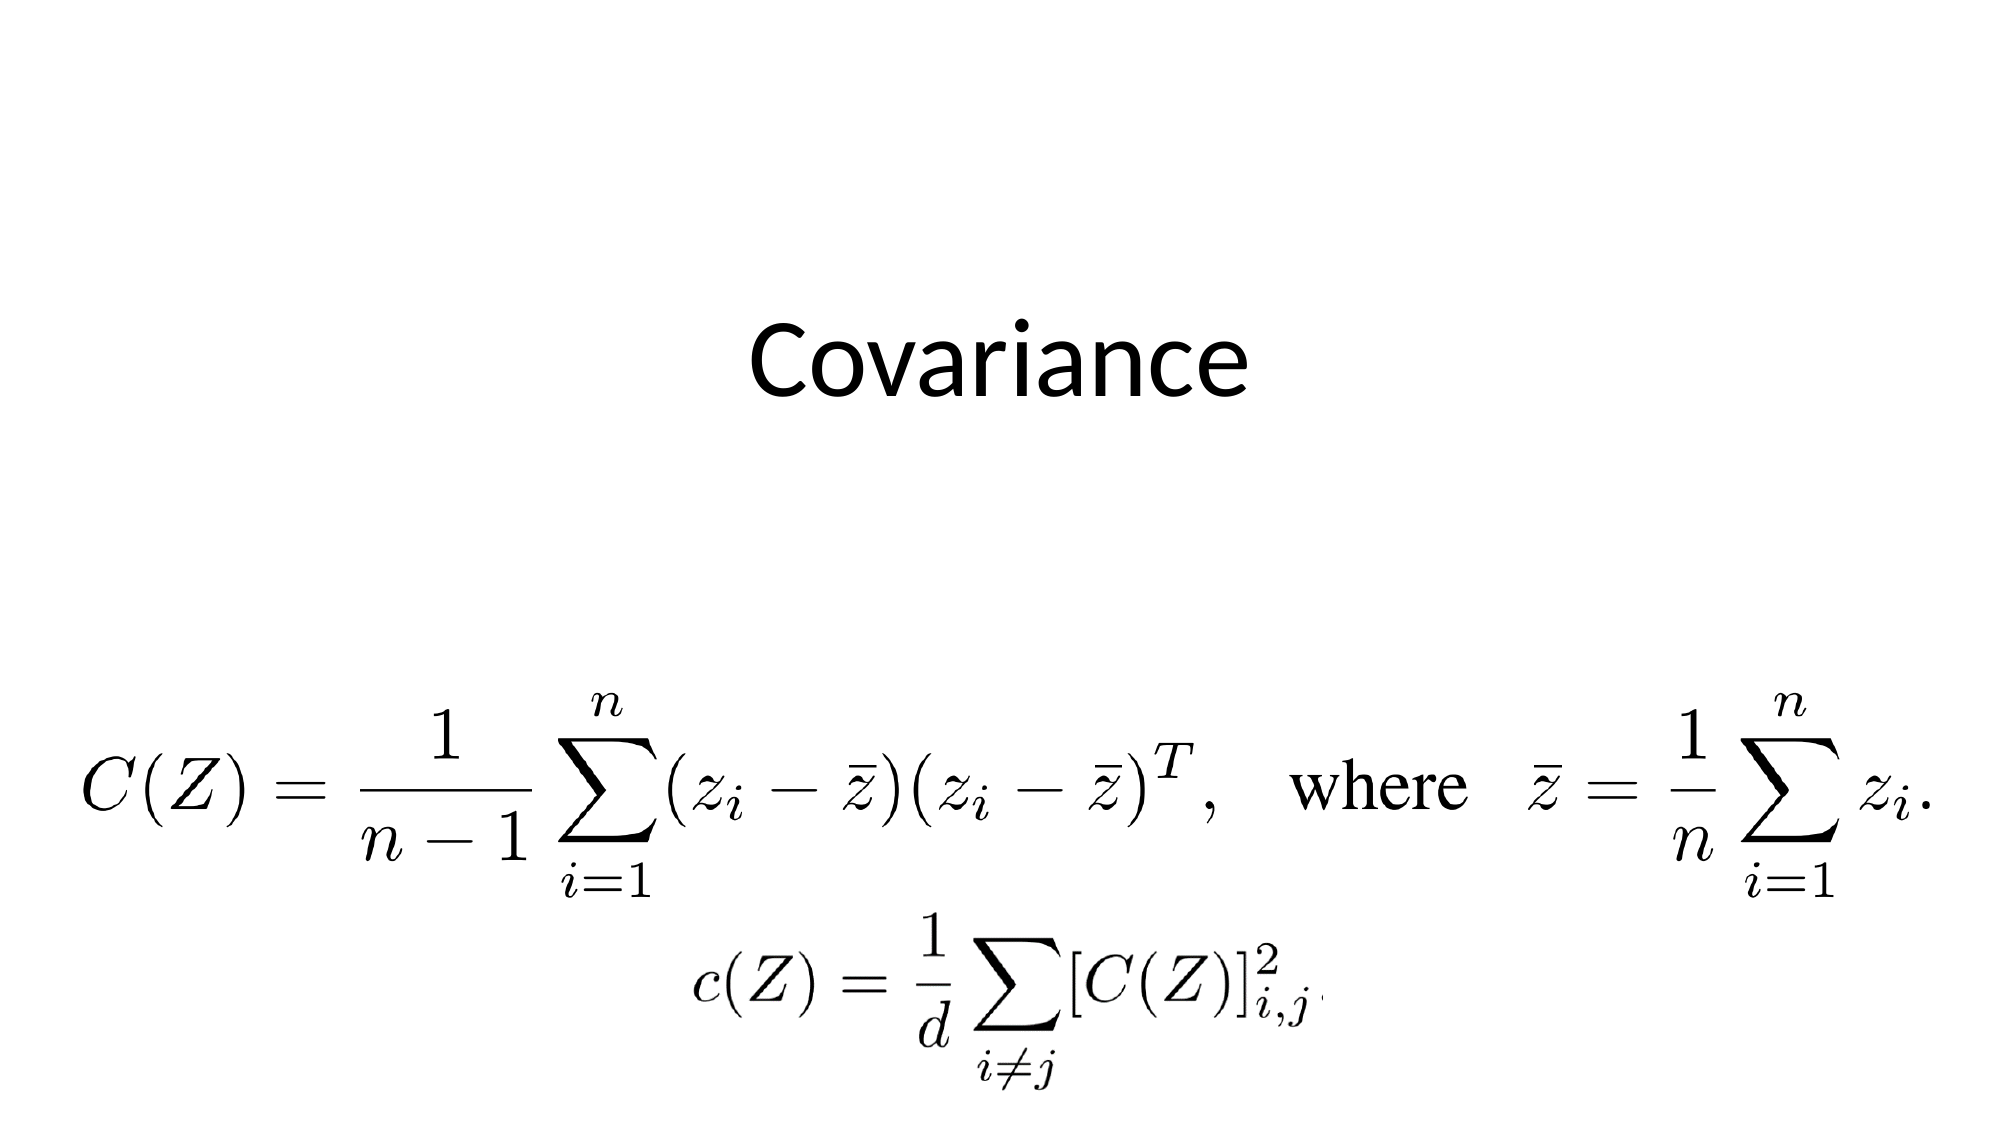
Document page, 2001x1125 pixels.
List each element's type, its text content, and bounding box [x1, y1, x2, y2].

text_box Covariance [690, 276, 1310, 427]
picture [56, 666, 1944, 1102]
